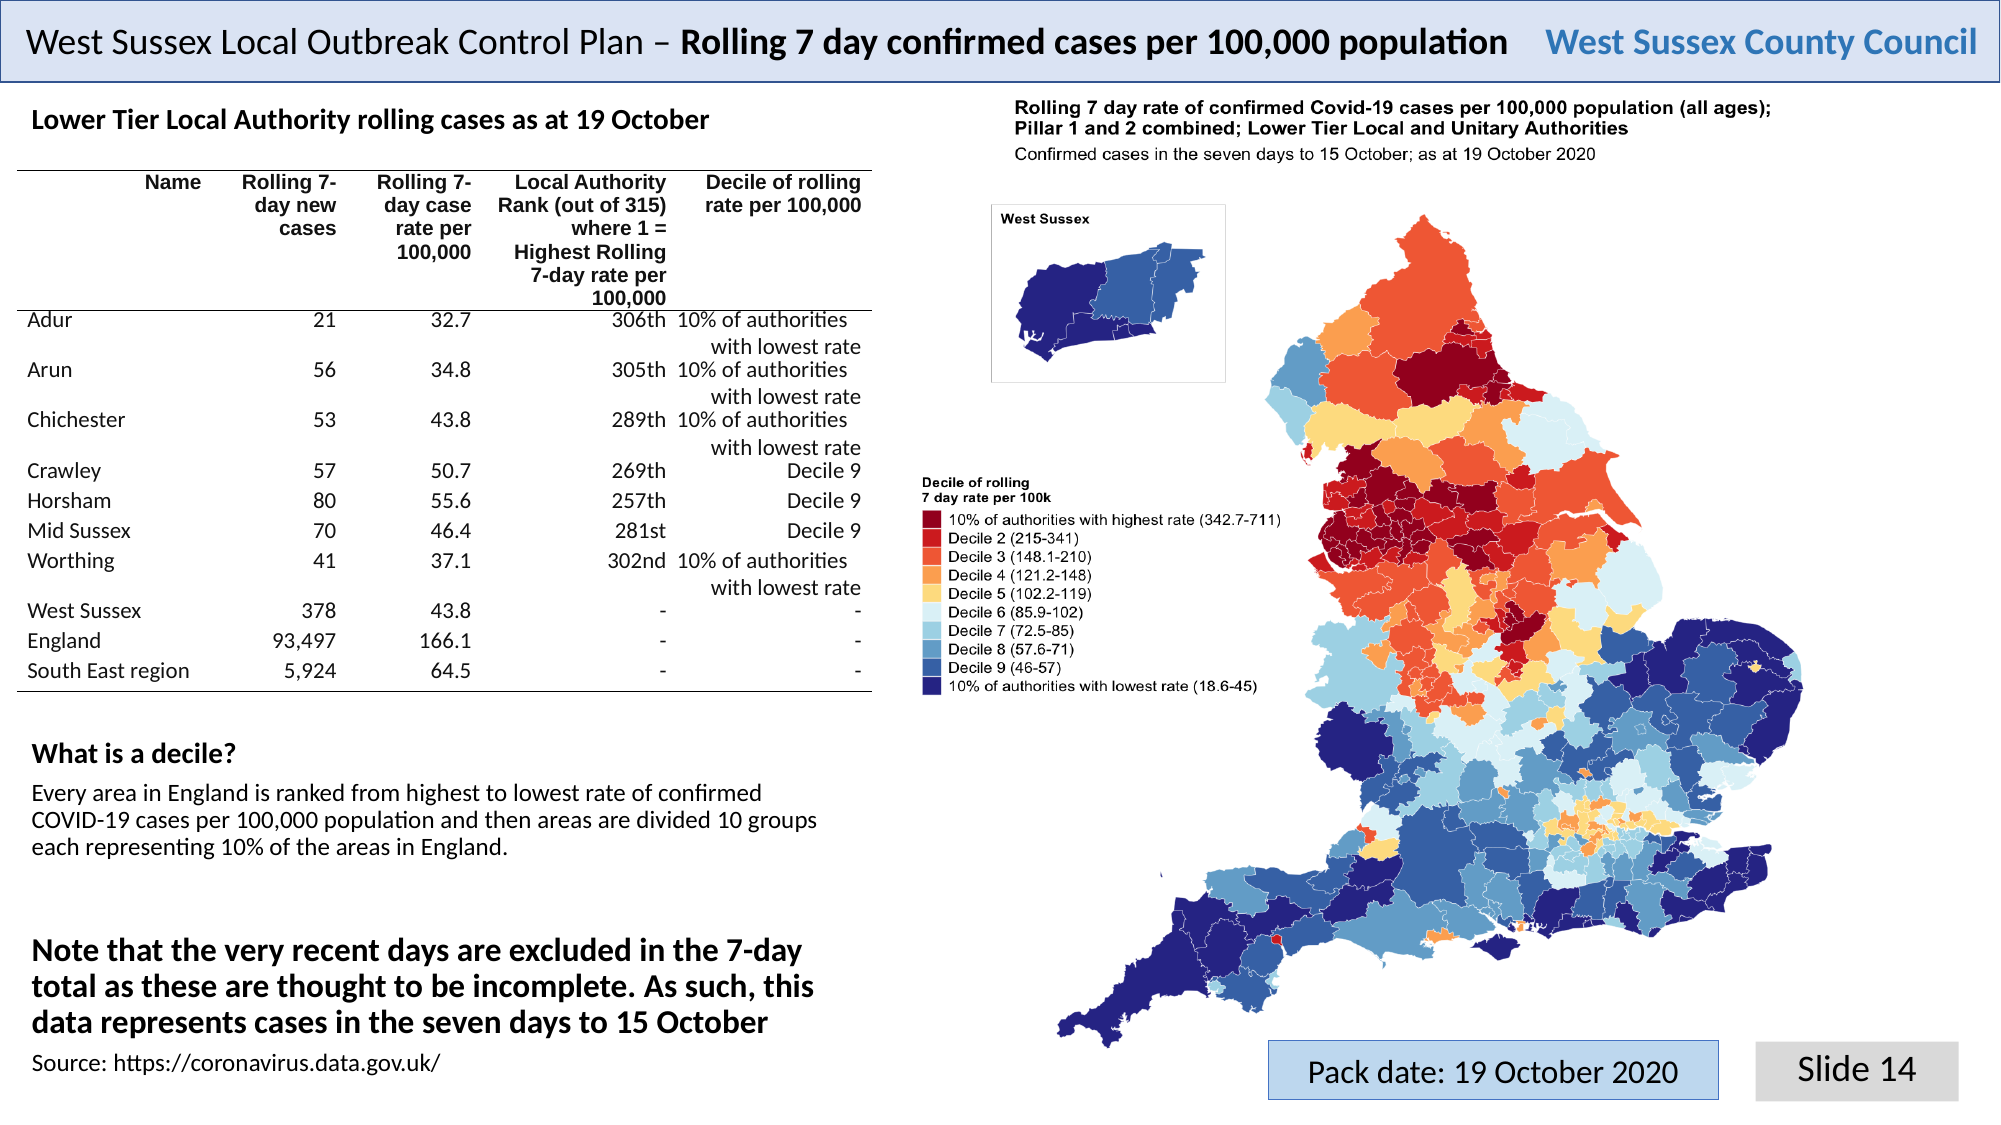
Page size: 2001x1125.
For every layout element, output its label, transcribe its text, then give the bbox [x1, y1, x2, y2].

table_cell Mid Sussex [17, 521, 212, 551]
table_cell West Sussex [17, 601, 212, 631]
table_cell 302nd [482, 551, 677, 601]
table_cell 93,497 [212, 631, 347, 661]
table_cell - [482, 631, 677, 661]
table_cell 46.4 [347, 521, 482, 551]
table_cell Decile 9 [677, 521, 872, 551]
list Every area in England is ranked from highest to lowest rate of confirmed COVID-19 cases per 100,000 population and then areas are divided 10 groups each representing 10% of the areas in England. [16, 772, 853, 900]
table_header Name [17, 171, 212, 310]
table_cell Worthing [17, 551, 212, 601]
table_cell 10% of authorities with lowest rate [677, 311, 872, 360]
table_cell Adur [17, 311, 212, 360]
table_cell 57 [212, 461, 347, 491]
table_cell 281st [482, 521, 677, 551]
table_cell 10% of authorities with lowest rate [677, 360, 872, 411]
table_cell 53 [212, 411, 347, 461]
table_cell 5,924 [212, 661, 347, 691]
table_cell 41 [212, 551, 347, 601]
table_cell 306th [482, 311, 677, 360]
table_cell 305th [482, 360, 677, 411]
table_cell 289th [482, 411, 677, 461]
table_cell - [677, 601, 872, 631]
table_cell 10% of authorities with lowest rate [677, 411, 872, 461]
table_cell South East region [17, 661, 212, 691]
table_cell 50.7 [347, 461, 482, 491]
table_cell 56 [212, 360, 347, 411]
table_cell 64.5 [347, 661, 482, 691]
picture [895, 91, 1959, 1104]
table_cell Chichester [17, 411, 212, 461]
table_cell 10% of authorities with lowest rate [677, 551, 872, 601]
list Note that the very recent days are excluded in the 7-day total as these are thought to be incomplete. As such, this data represents cases in the seven days to 15 October [16, 925, 853, 1006]
table_cell - [482, 661, 677, 691]
list Lower Tier Local Authority rolling cases as at 19 October [16, 97, 895, 173]
table_header Rolling 7-day case rate per 100,000 [347, 171, 482, 310]
table_cell 32.7 [347, 311, 482, 360]
table_cell 43.8 [347, 601, 482, 631]
table_cell Horsham [17, 491, 212, 521]
table_cell 166.1 [347, 631, 482, 661]
table_cell 43.8 [347, 411, 482, 461]
table_cell 21 [212, 311, 347, 360]
table_cell 378 [212, 601, 347, 631]
table_cell - [677, 631, 872, 661]
table_cell - [677, 661, 872, 691]
table_cell - [482, 601, 677, 631]
table_cell 80 [212, 491, 347, 521]
table_cell Crawley [17, 461, 212, 491]
table_cell 55.6 [347, 491, 482, 521]
table_cell 37.1 [347, 551, 482, 601]
list What is a decile? [16, 731, 562, 772]
table_cell 269th [482, 461, 677, 491]
table_header Decile of rolling rate per 100,000 [677, 171, 872, 310]
table_cell 70 [212, 521, 347, 551]
table_cell England [17, 631, 212, 661]
table_cell Decile 9 [677, 491, 872, 521]
table_header Local Authority Rank (out of 315) where 1 = Highest Rolling 7-day rate per 100,000 [482, 171, 677, 310]
table_cell 257th [482, 491, 677, 521]
list Source: https://coronavirus.data.gov.uk/ [17, 1042, 660, 1103]
table_cell 34.8 [347, 360, 482, 411]
table_header Rolling 7-day new cases [212, 171, 347, 310]
table_cell Arun [17, 360, 212, 411]
table_cell Decile 9 [677, 461, 872, 491]
